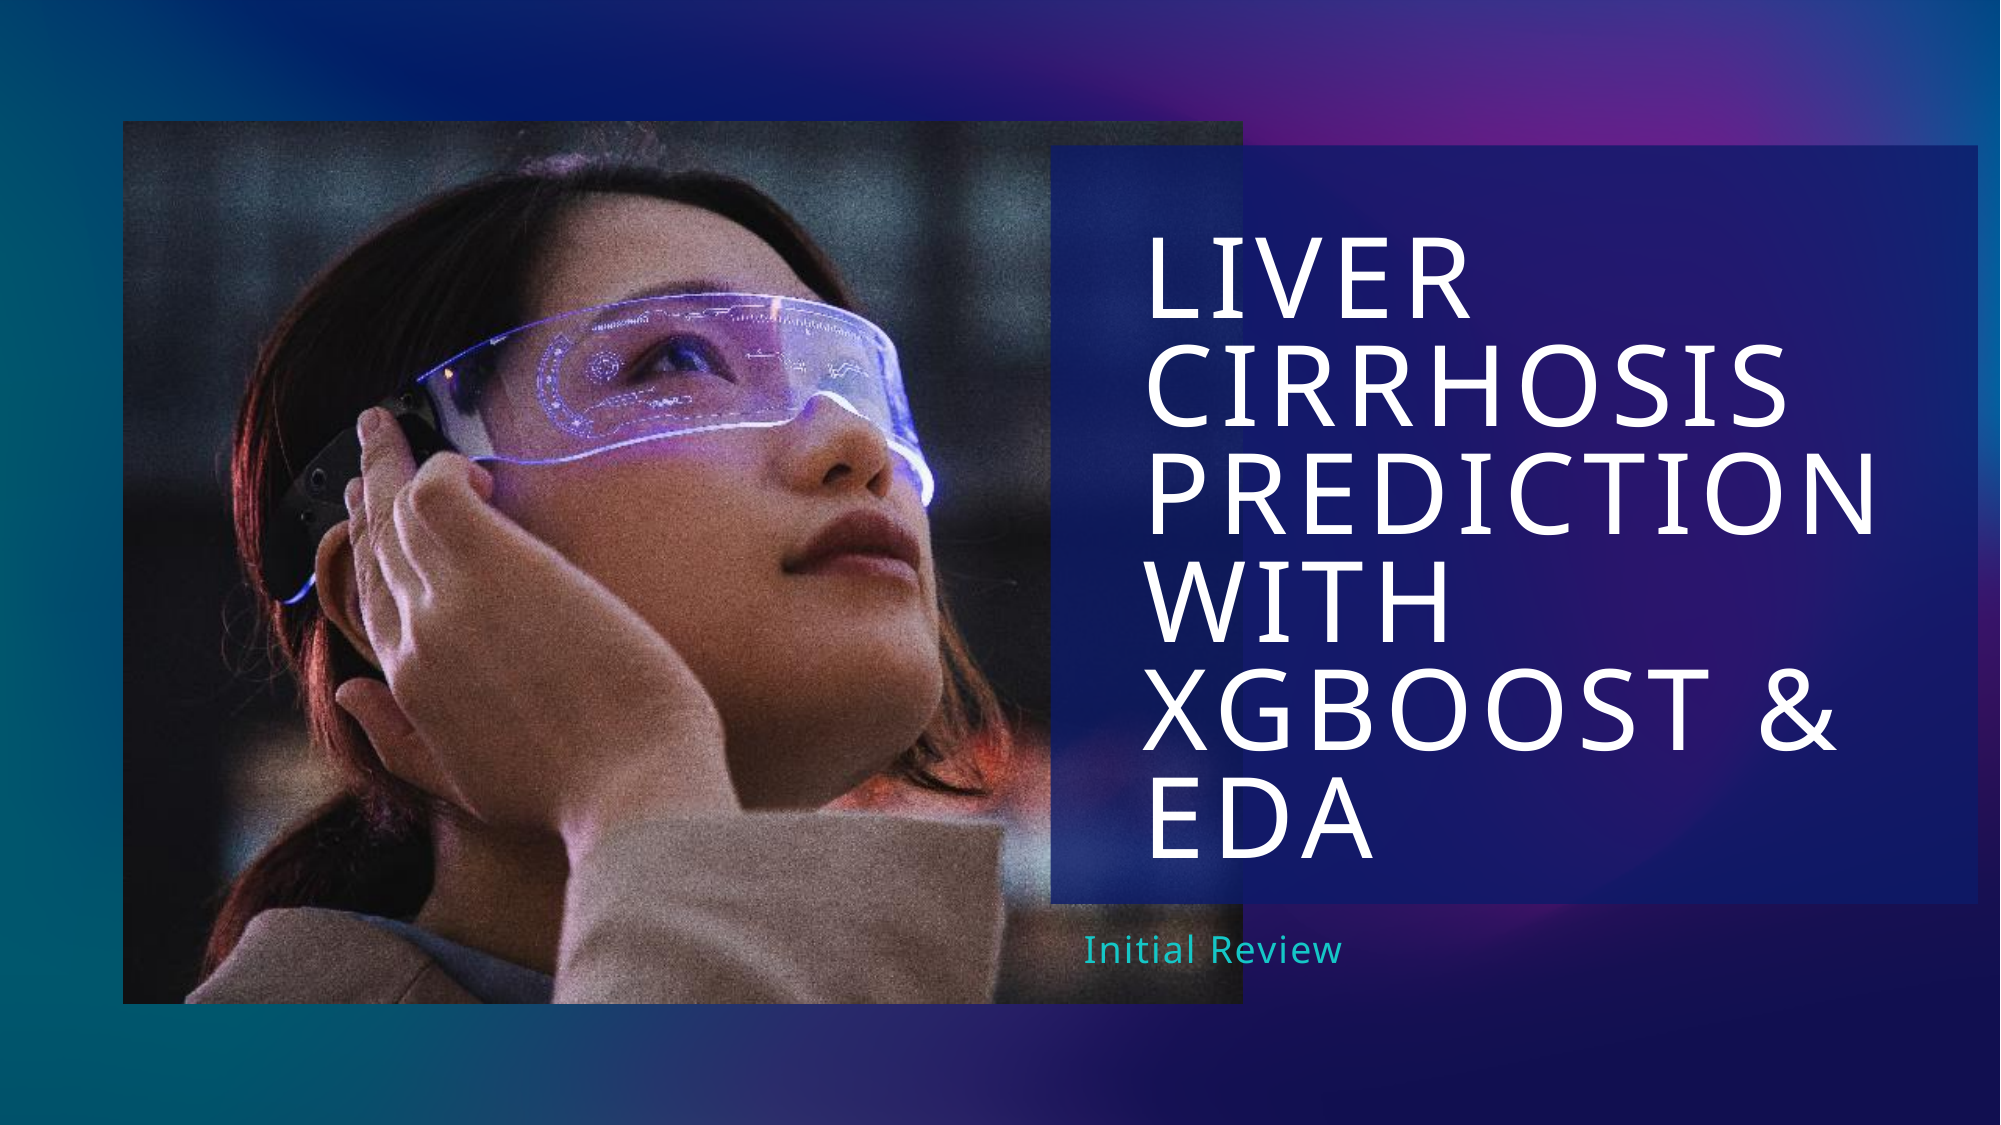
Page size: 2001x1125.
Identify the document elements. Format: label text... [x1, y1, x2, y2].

list Initial Review [1243, 923, 1877, 980]
picture [0, 0, 2000, 1125]
title Liver Cirrhosis Prediction with XGboost & EDA [1243, 145, 1978, 904]
